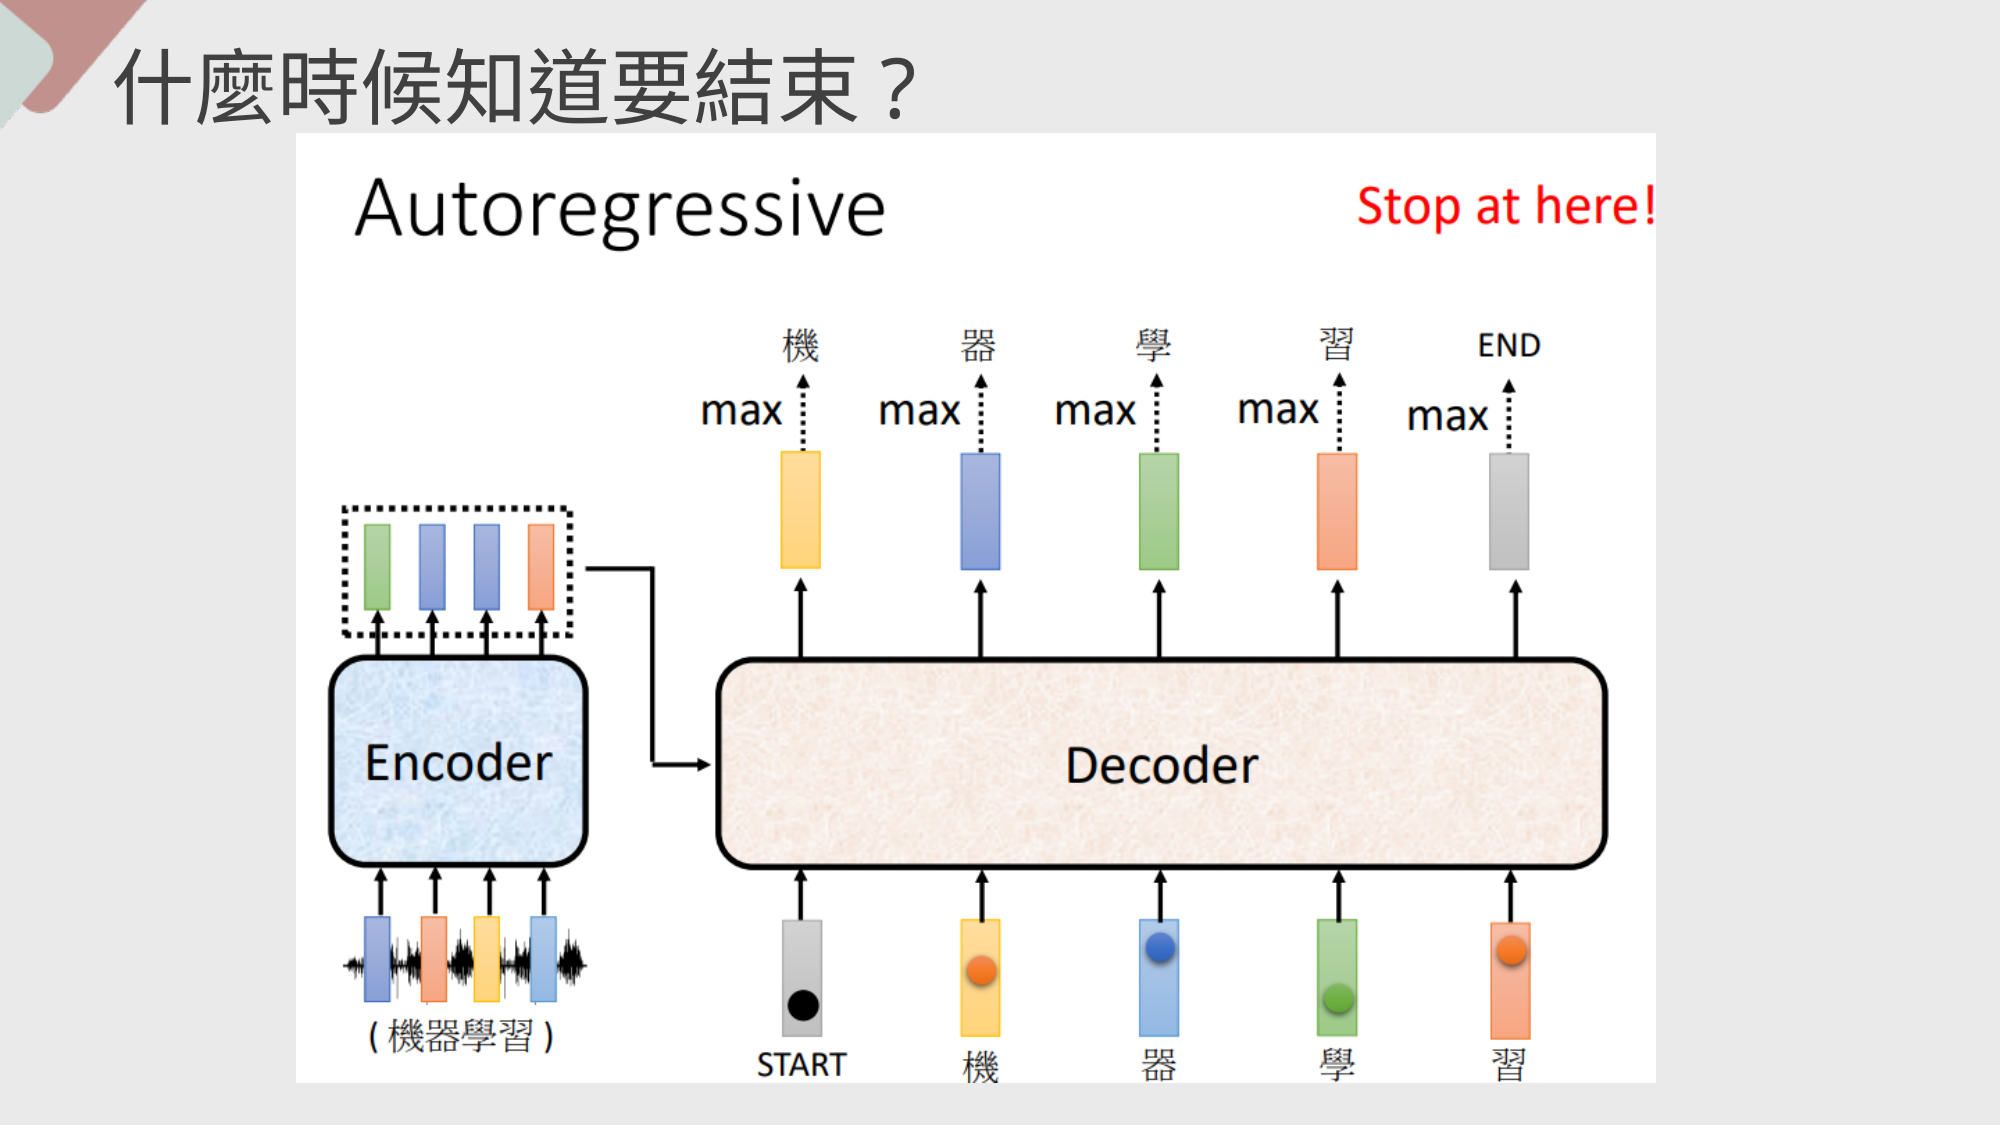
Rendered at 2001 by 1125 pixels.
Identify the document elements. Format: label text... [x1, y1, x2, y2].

picture [296, 133, 1656, 1083]
picture [0, 0, 148, 131]
text_box 什麼時候知道要結束? [96, 28, 954, 222]
